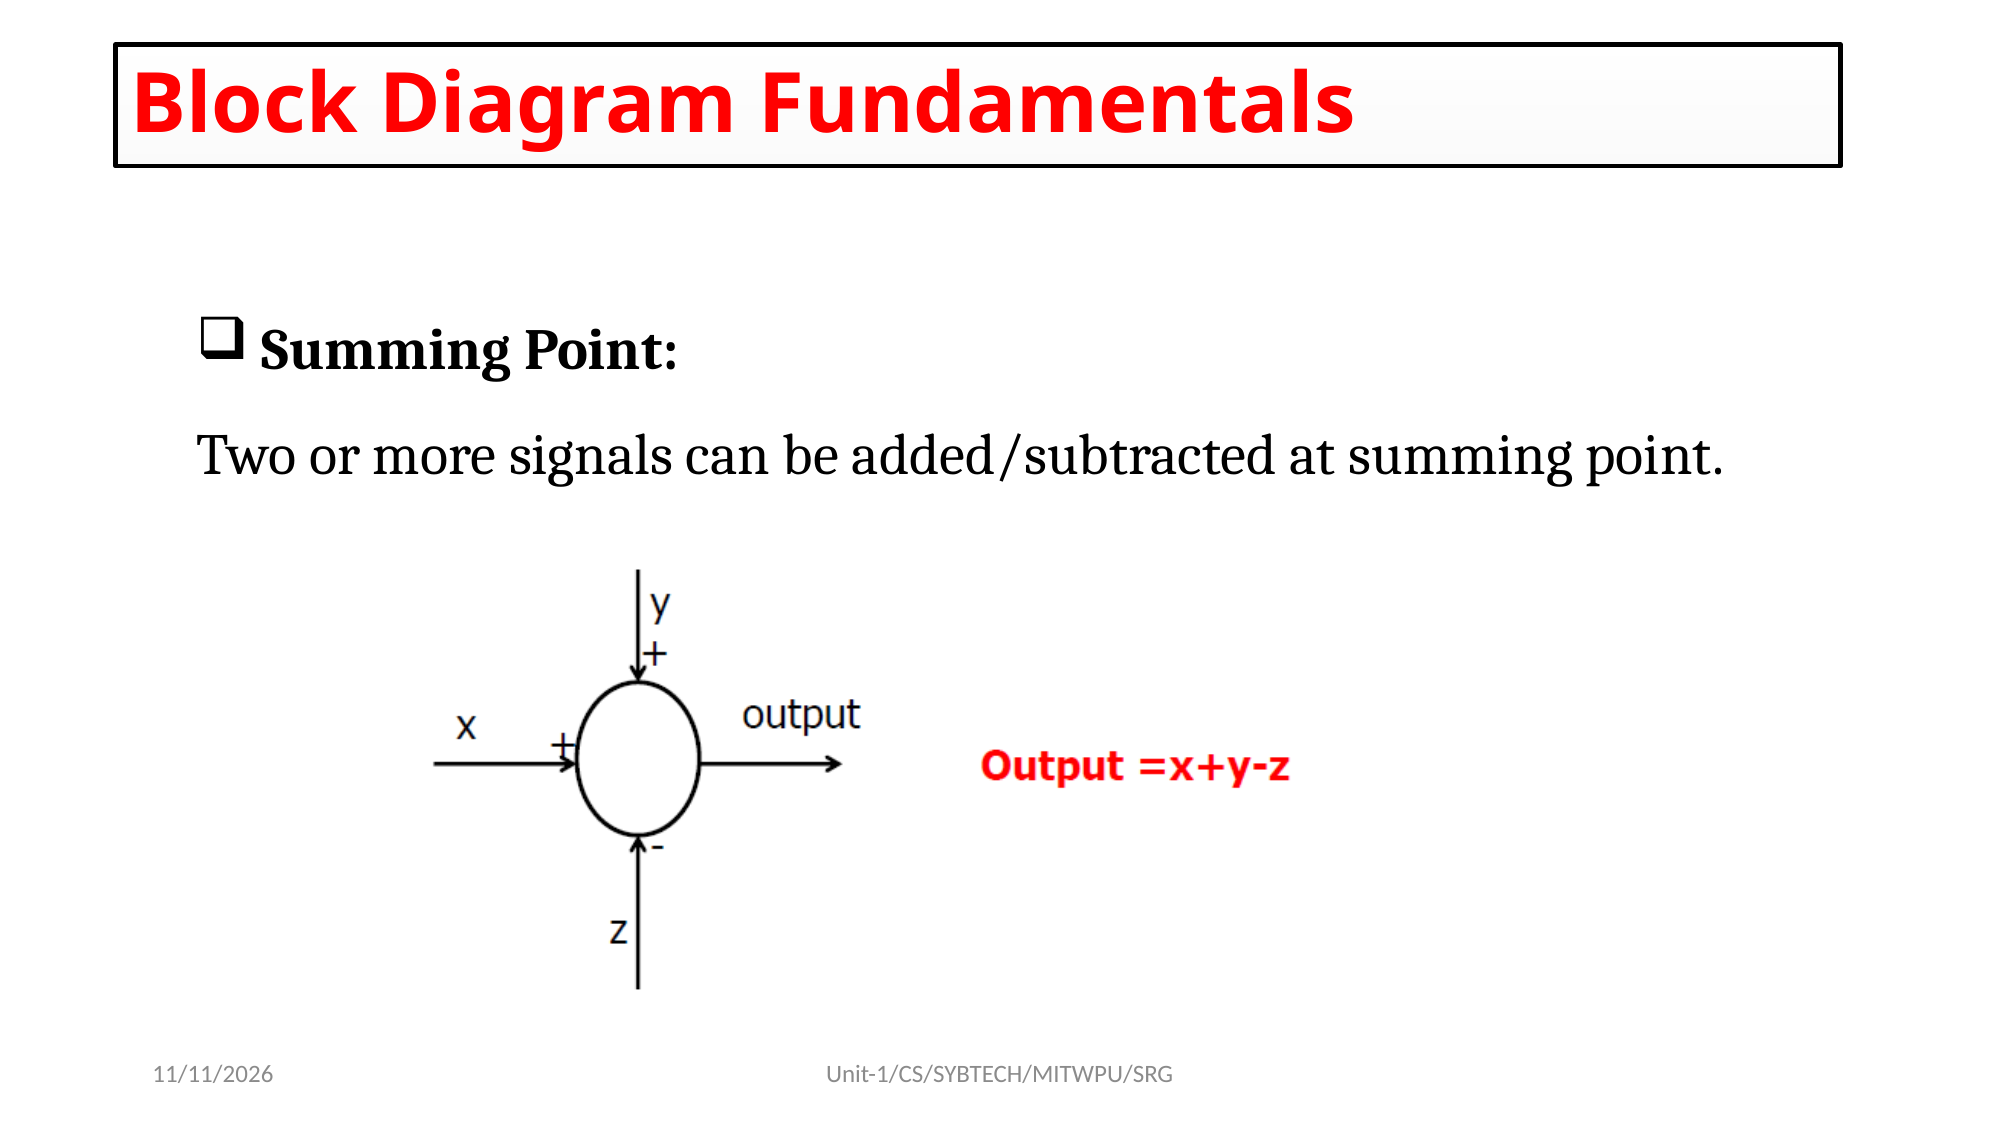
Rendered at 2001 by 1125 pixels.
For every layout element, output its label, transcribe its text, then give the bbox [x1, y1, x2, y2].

footer Unit-1/CS/SYBTECH/MITWPU/SRG [662, 1042, 1338, 1103]
text_box Summing Point: Two or more signals can be added/subtracted at summing point. [181, 268, 1749, 494]
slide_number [137, 1042, 588, 1103]
text_box Block Diagram Fundamentals [115, 44, 1841, 167]
picture [383, 553, 1416, 1009]
